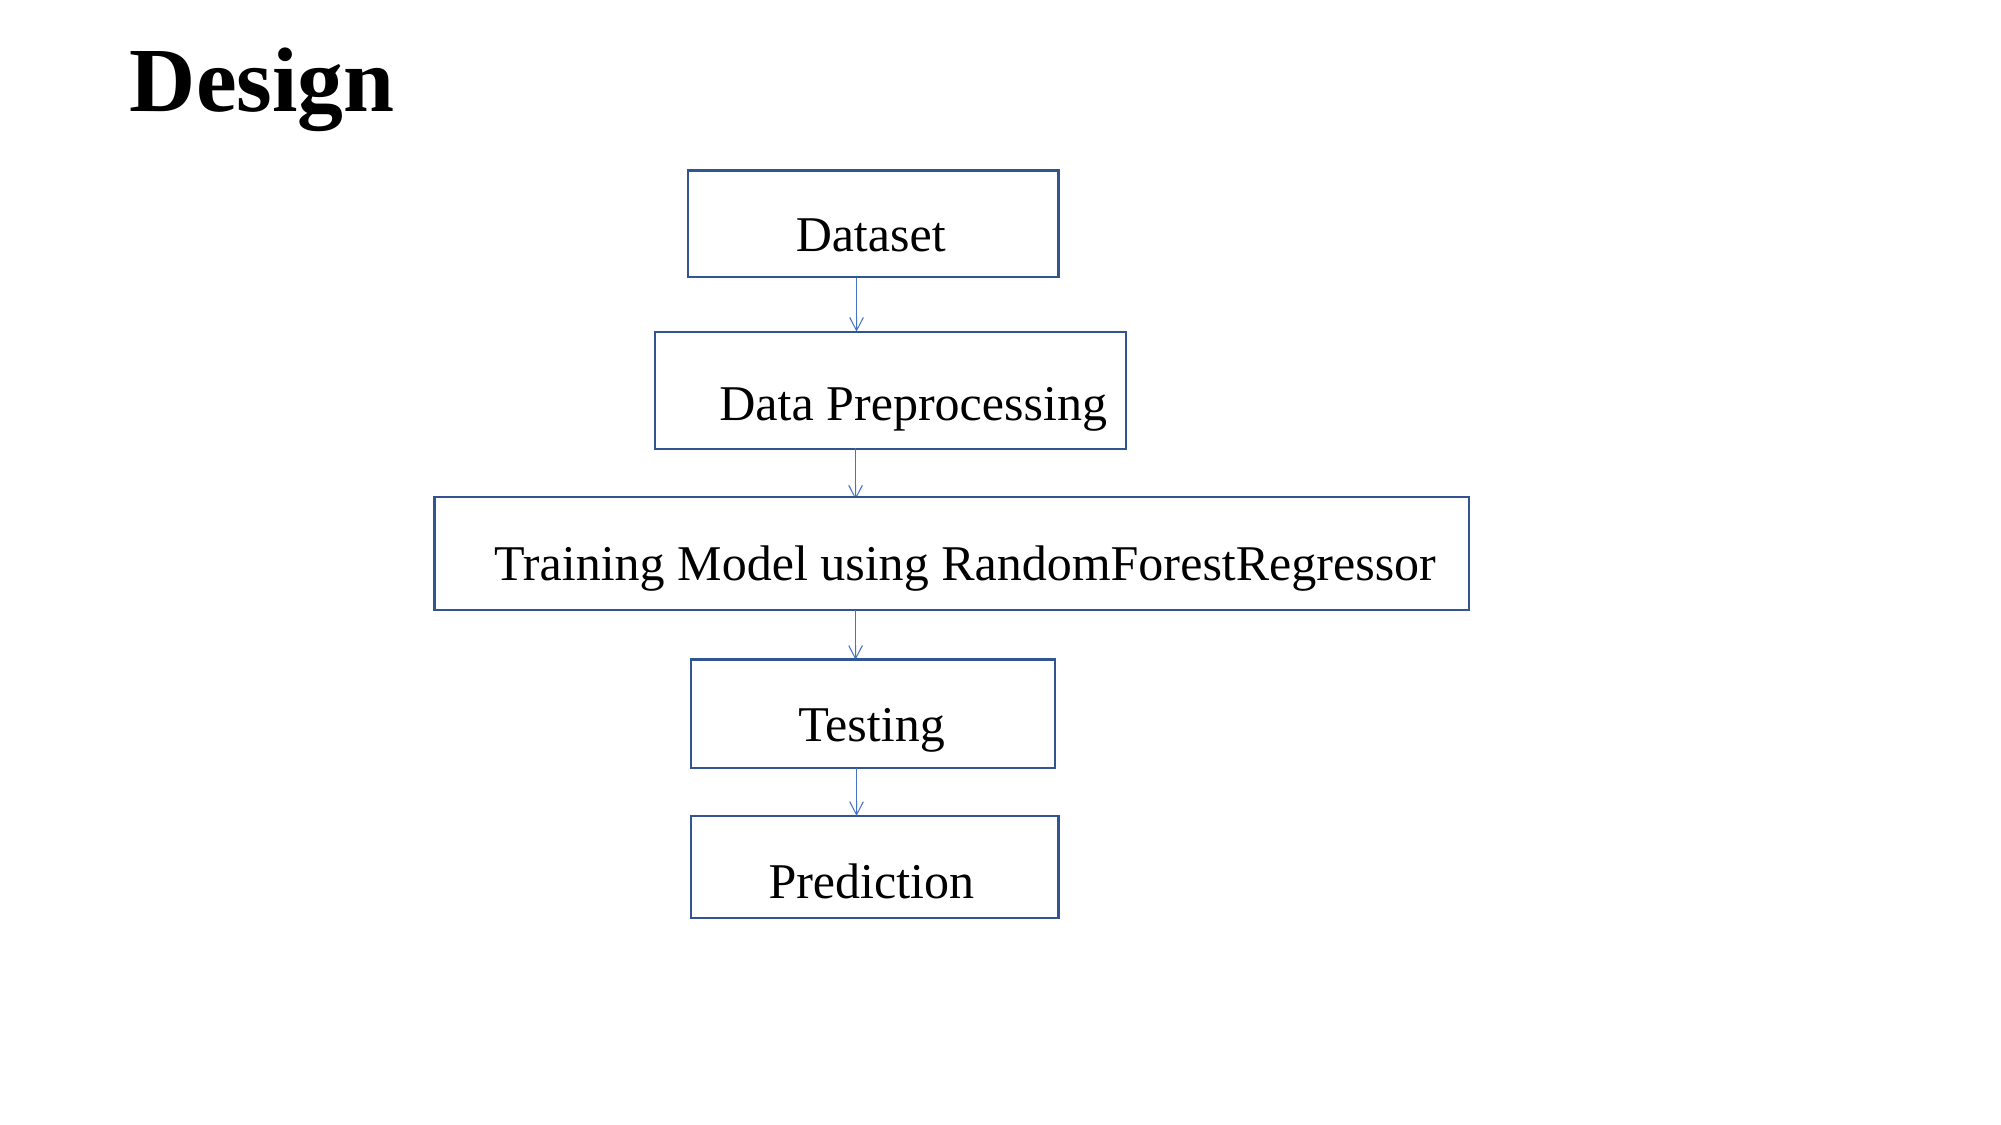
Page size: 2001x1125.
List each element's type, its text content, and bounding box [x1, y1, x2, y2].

text_box Prediction [753, 840, 1028, 916]
title Design [114, 28, 1840, 246]
text_box Testing [783, 683, 987, 759]
text_box [690, 815, 1060, 919]
text_box [687, 169, 1060, 278]
text_box [654, 331, 1127, 450]
text_box [690, 658, 1056, 769]
text_box Training Model using RandomForestRegressor [479, 523, 1455, 599]
text_box Data Preprocessing [704, 362, 1161, 438]
text_box [433, 496, 1470, 611]
text_box Dataset [781, 193, 987, 269]
